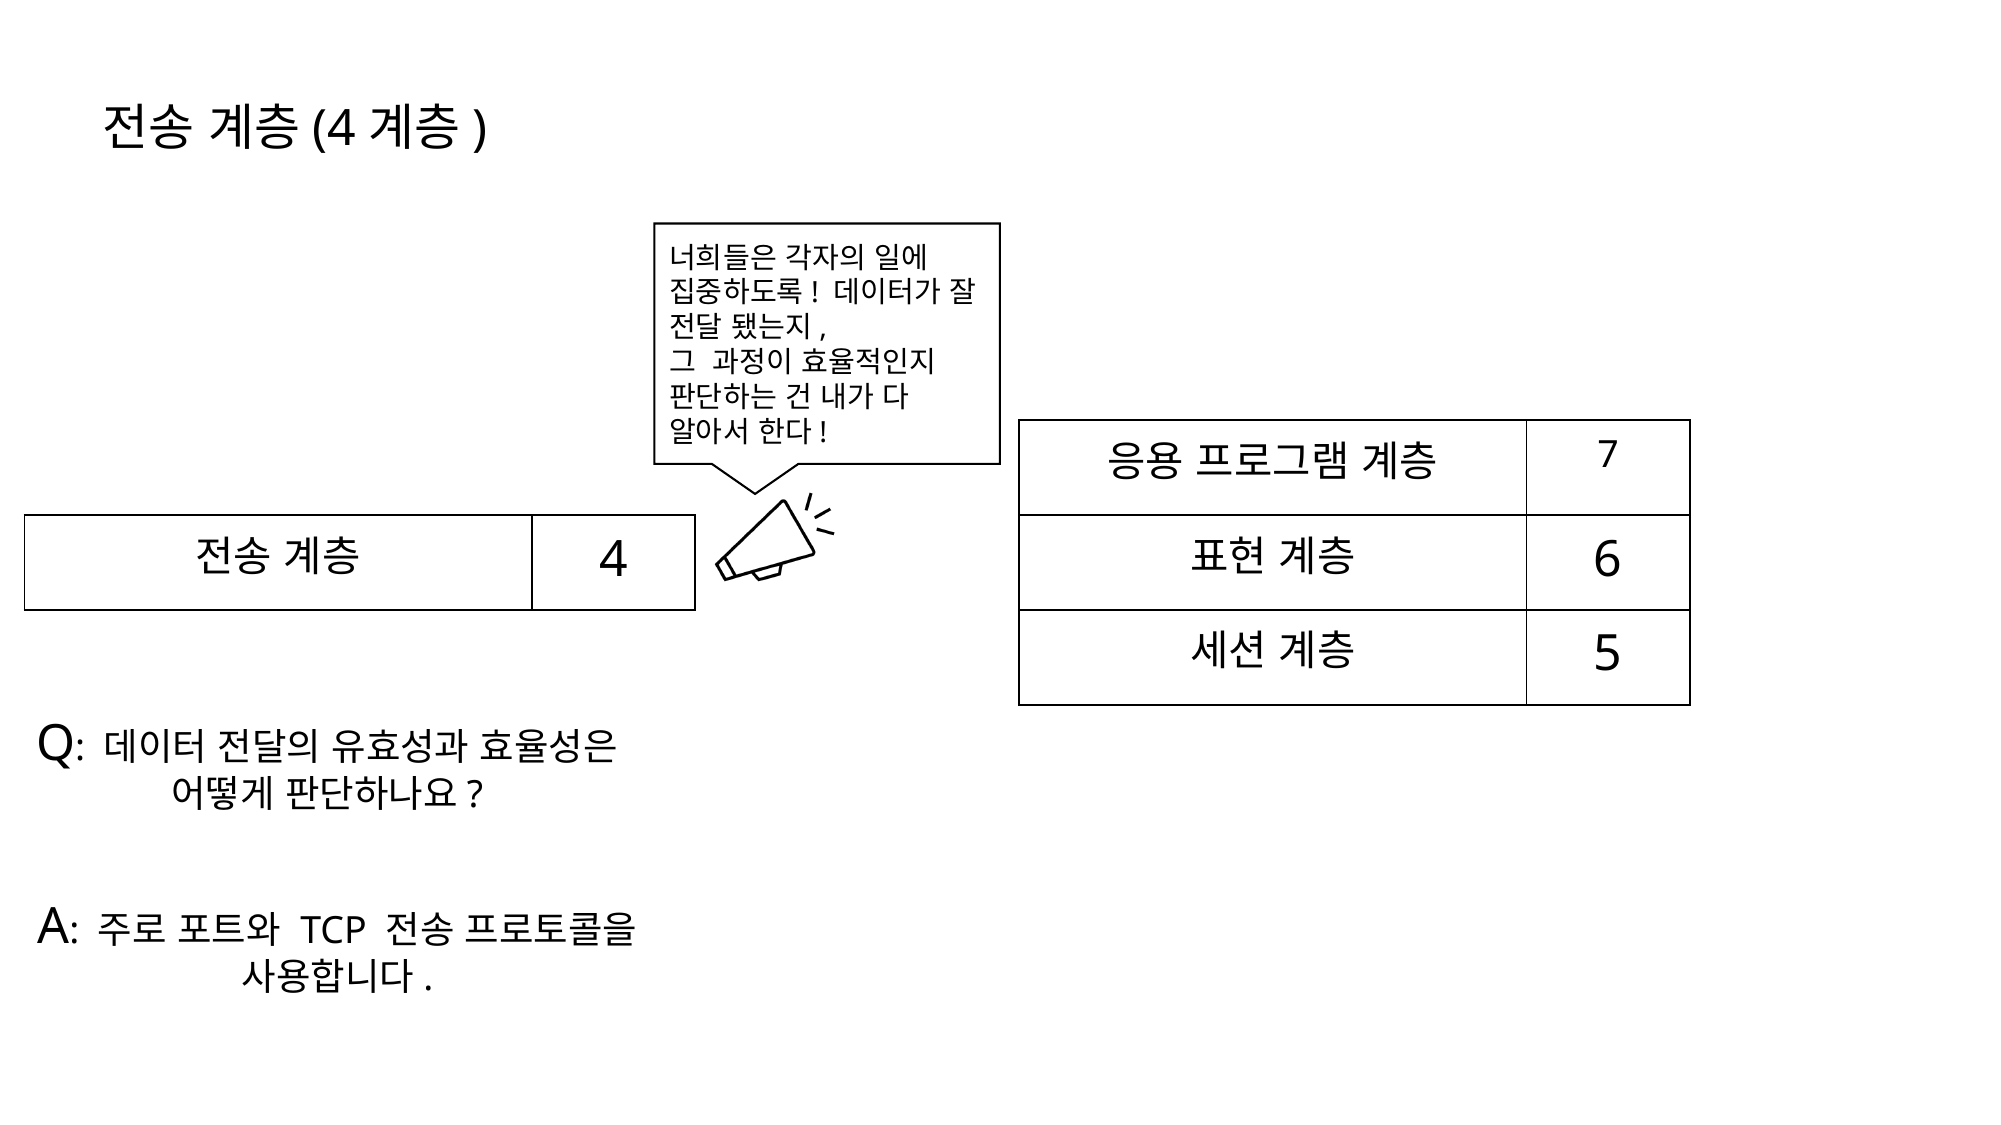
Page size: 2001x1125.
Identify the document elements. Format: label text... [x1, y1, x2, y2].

text_box 전송 계층(4계층) [10, 88, 580, 163]
table_header 전송 계층 [25, 516, 531, 609]
table_header 응용 프로그램 계층 [1020, 421, 1526, 514]
picture [697, 463, 848, 614]
text_box A: 주로 포트와 TCP 전송 프로토콜을 사용합니다. [10, 886, 665, 1006]
text_box 너희들은 각자의 일에 집중하도록! 데이터가 잘 전달 됐는지, 그 과정이 효율적인지 판단하는 건 내가 다 알아서 한다! [653, 222, 1001, 465]
table_header 7 [1527, 421, 1689, 514]
table_cell 세션 계층 [1020, 611, 1526, 704]
table_cell 6 [1527, 516, 1689, 609]
table_cell 표현 계층 [1020, 516, 1526, 609]
table_header 4 [533, 516, 694, 609]
table_cell 5 [1527, 611, 1689, 704]
text_box Q: 데이터 전달의 유효성과 효율성은 어떻게 판단하나요? [0, 702, 655, 823]
